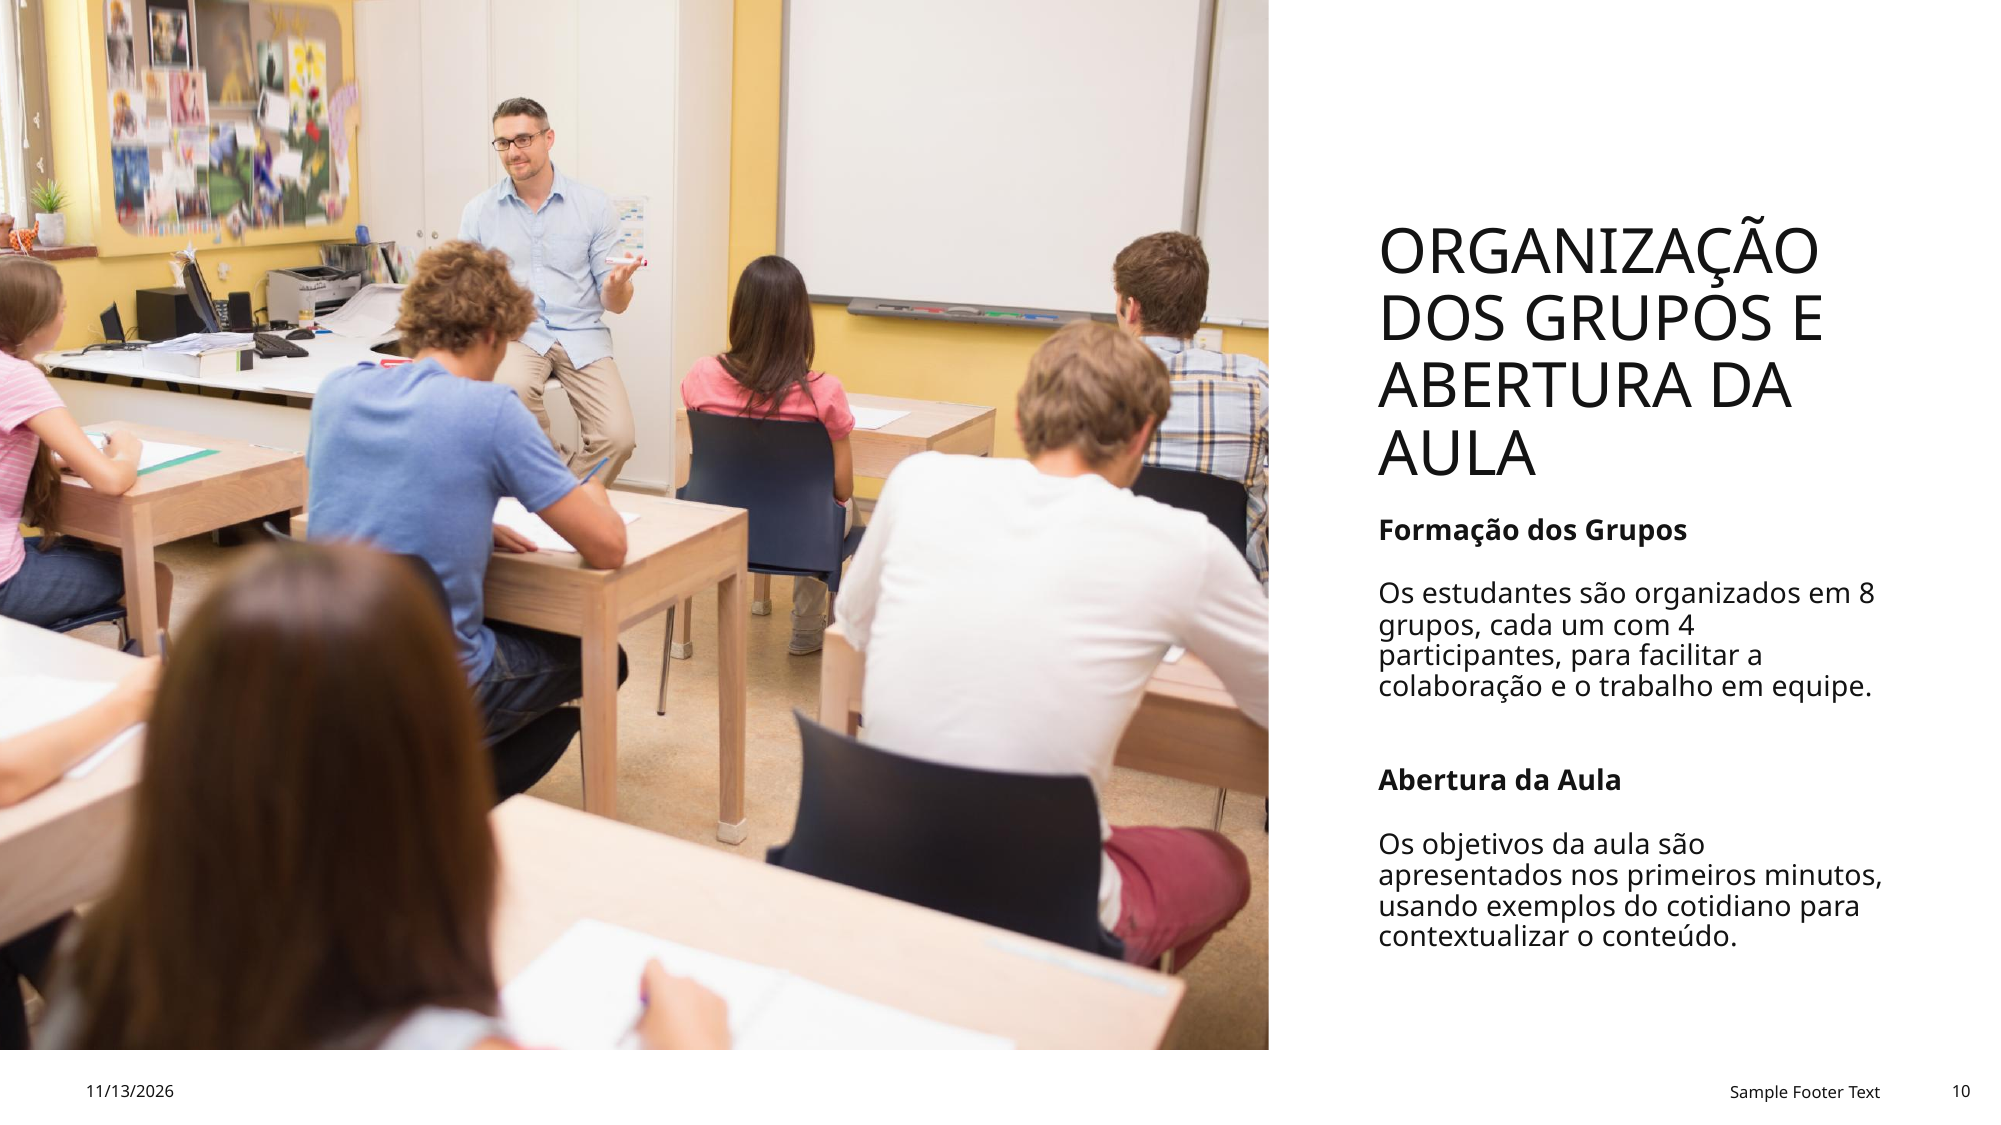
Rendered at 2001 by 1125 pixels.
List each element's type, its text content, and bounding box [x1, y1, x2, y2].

title Organização dos grupos e abertura da aula [1363, 176, 1901, 497]
text_box Formação dos Grupos Os estudantes são organizados em 8 grupos, cada um com 4 participantes, para facilitar a colaboração e o trabalho em equipe. Abertura da Aula Os objetivos da aula são apresentados nos primeiros minutos, usando exemplos do cotidiano para contextualizar o conteúdo. [1363, 508, 1901, 993]
picture [0, 0, 1269, 1050]
footer Sample Footer Text [1458, 1064, 1896, 1120]
slide_number 10 [1910, 1064, 1986, 1120]
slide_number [70, 1064, 537, 1120]
